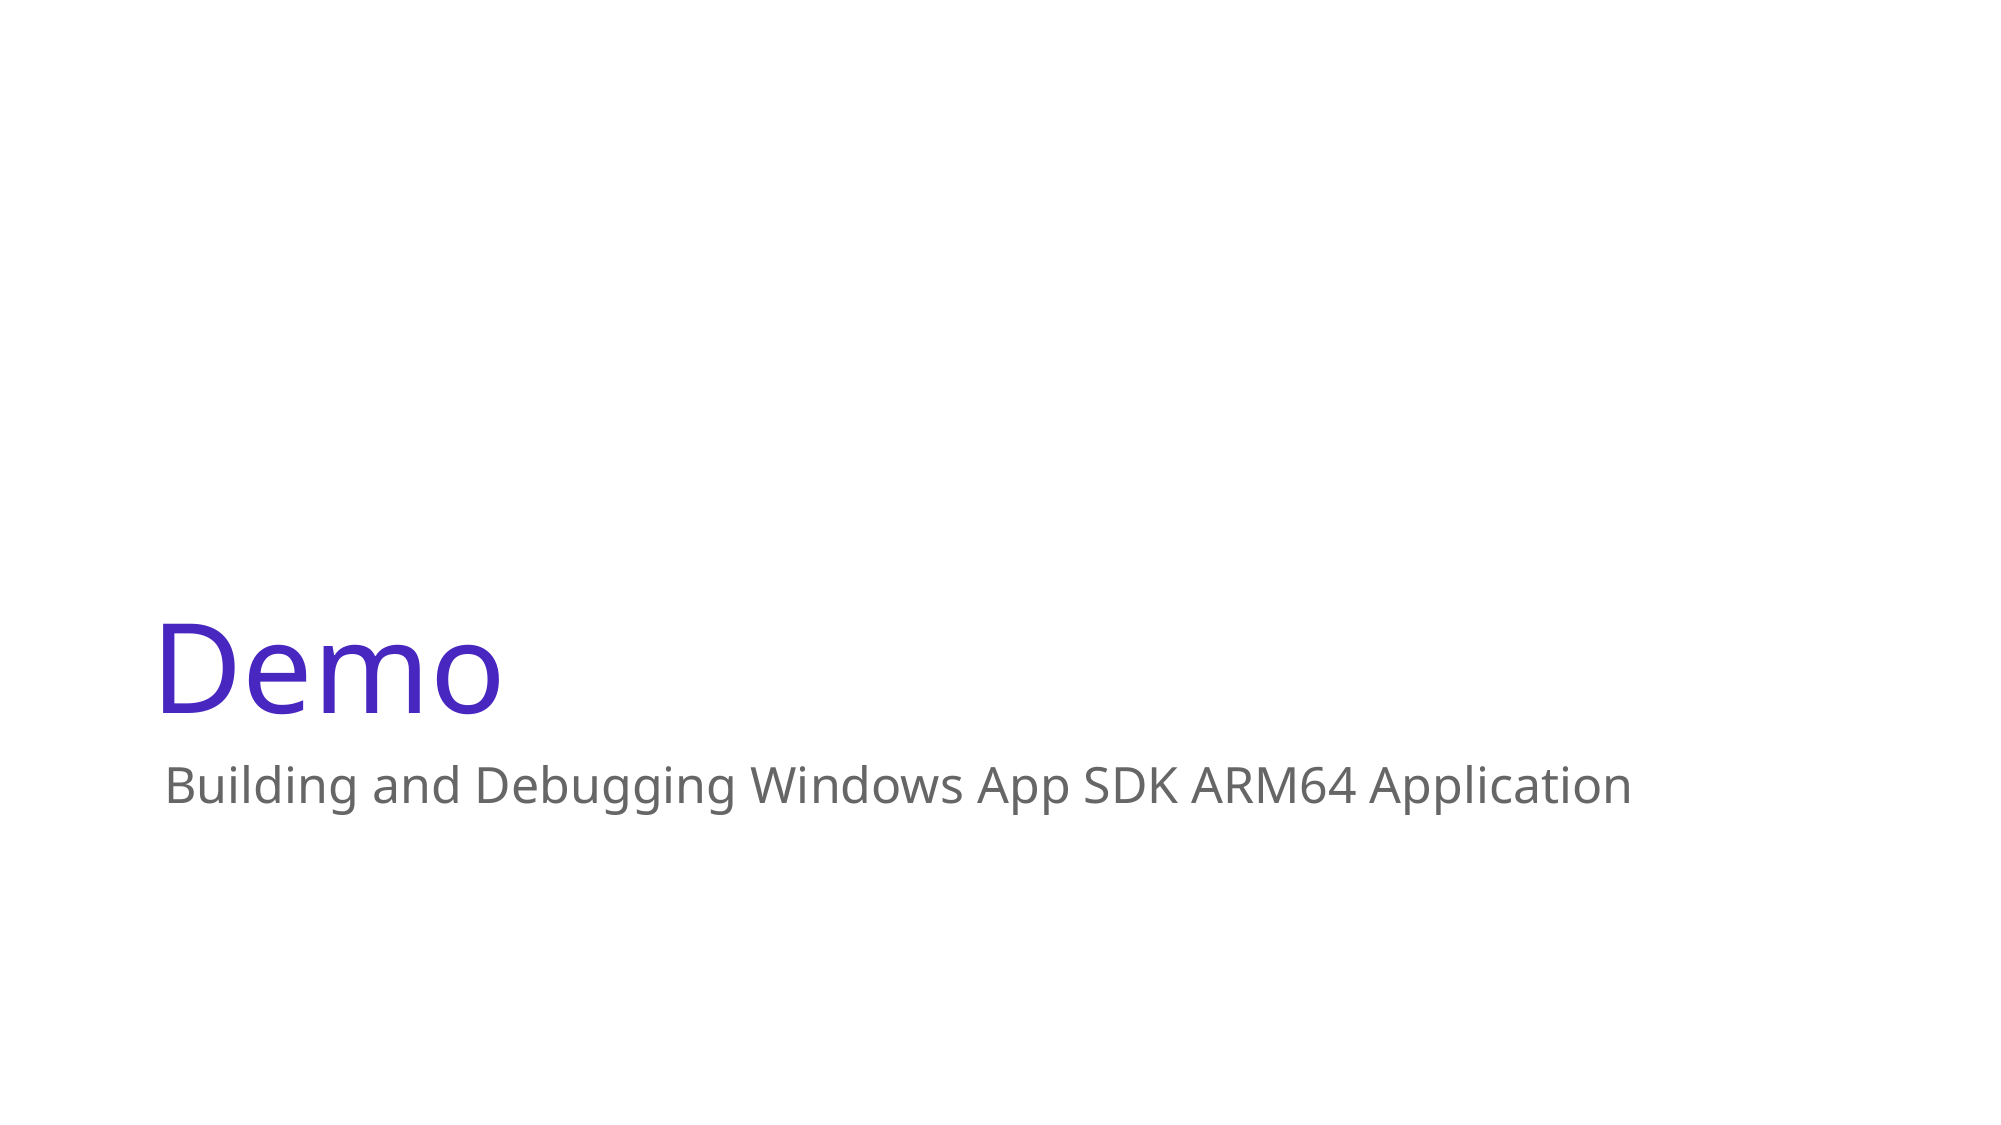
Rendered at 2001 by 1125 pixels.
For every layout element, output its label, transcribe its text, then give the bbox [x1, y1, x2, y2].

list Building and Debugging Windows App SDK ARM64 Application [136, 752, 1862, 999]
title Demo [136, 280, 1862, 749]
